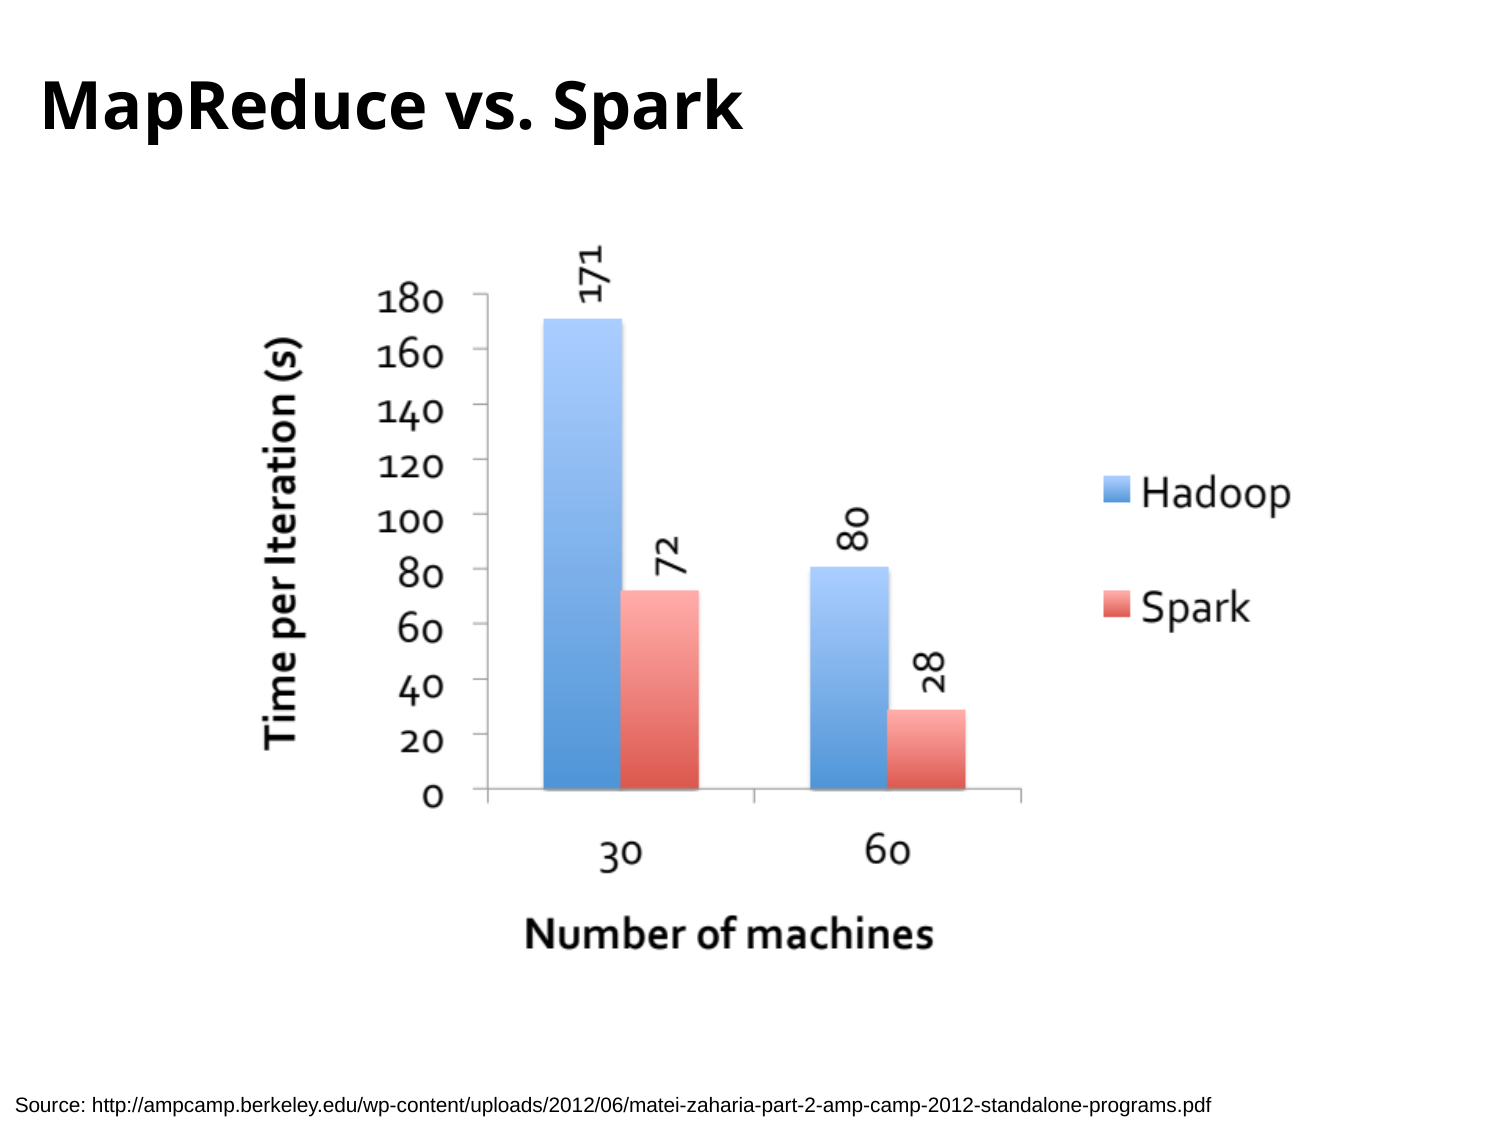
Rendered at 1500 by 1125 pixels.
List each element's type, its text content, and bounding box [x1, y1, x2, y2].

picture [249, 230, 1301, 963]
title MapReduce vs. Spark [24, 18, 1451, 188]
text_box Source: http://ampcamp.berkeley.edu/wp-content/uploads/2012/06/matei-zaharia-part-2-amp-camp-2012-standalone-programs.pdf [0, 1084, 1313, 1125]
